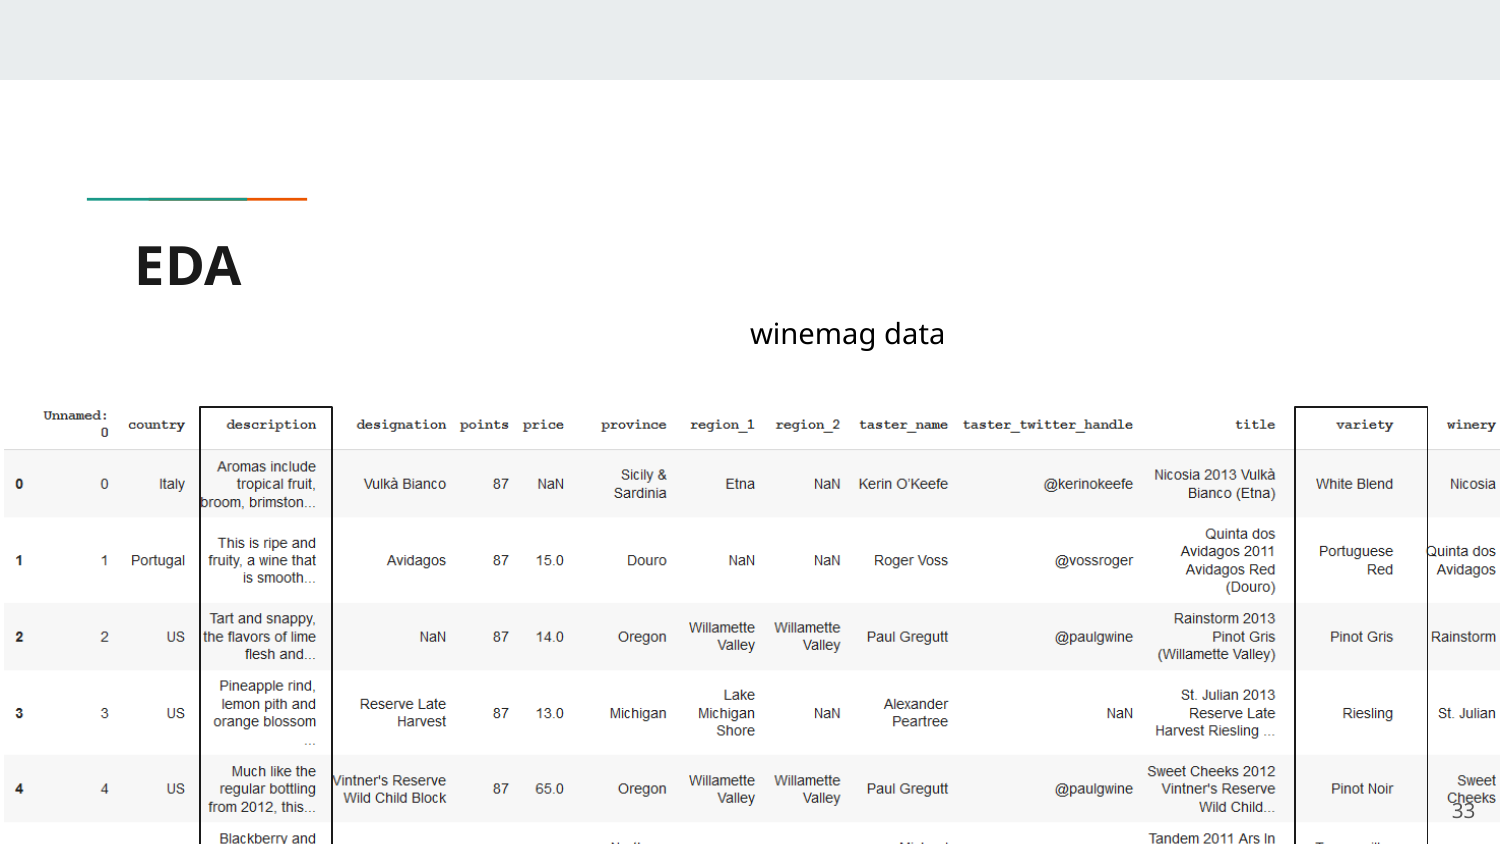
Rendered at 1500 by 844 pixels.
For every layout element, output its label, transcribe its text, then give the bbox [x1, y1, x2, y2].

text_box winemag data [735, 300, 1255, 366]
picture [0, 392, 1500, 844]
title EDA [119, 216, 662, 391]
